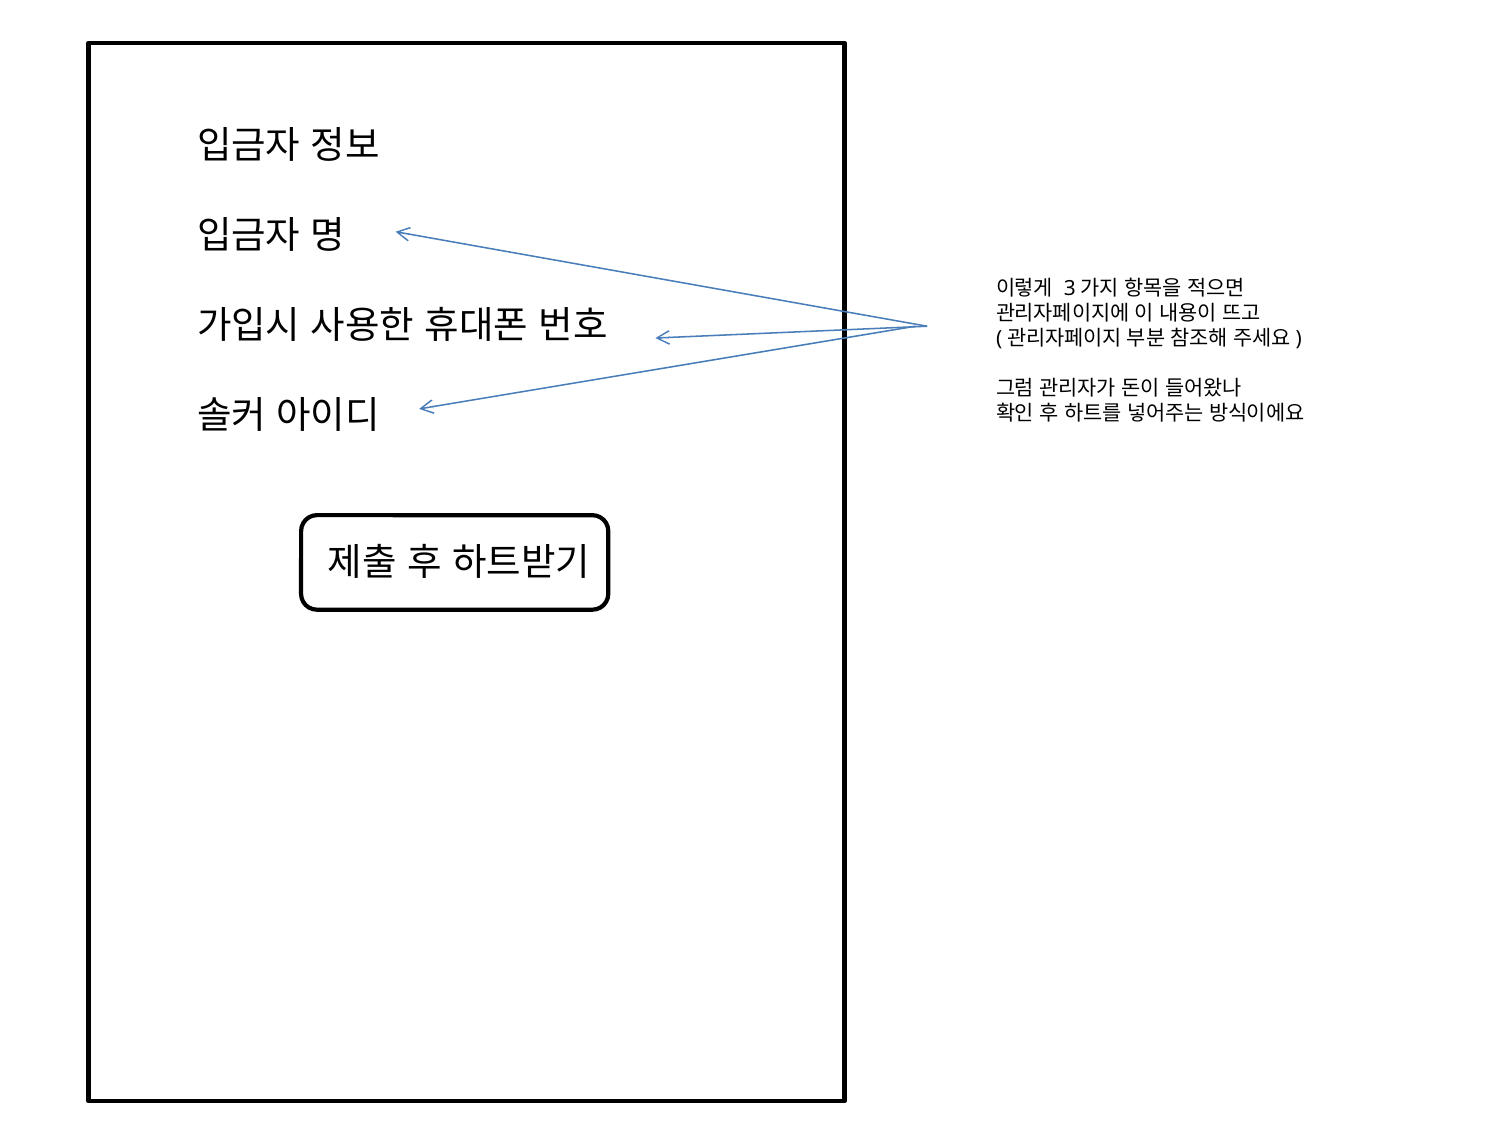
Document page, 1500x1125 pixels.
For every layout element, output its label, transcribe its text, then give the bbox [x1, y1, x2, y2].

text_box [86, 41, 847, 1103]
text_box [395, 231, 928, 327]
text_box 제출 후 하트받기 [313, 530, 606, 591]
text_box 이렇게 3가지 항목을 적으면 관리자페이지에 이 내용이 뜨고 (관리자페이지 부분 참조해 주세요) 그럼 관리자가 돈이 들어왔나 확인 후 하트를 넣어주는 방식이에요 [981, 267, 1320, 432]
text_box 입금자 정보 입금자 명 가입시 사용한 휴대폰 번호 솔커 아이디 [182, 113, 624, 444]
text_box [917, 325, 928, 339]
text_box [418, 325, 916, 410]
text_box [298, 513, 611, 612]
